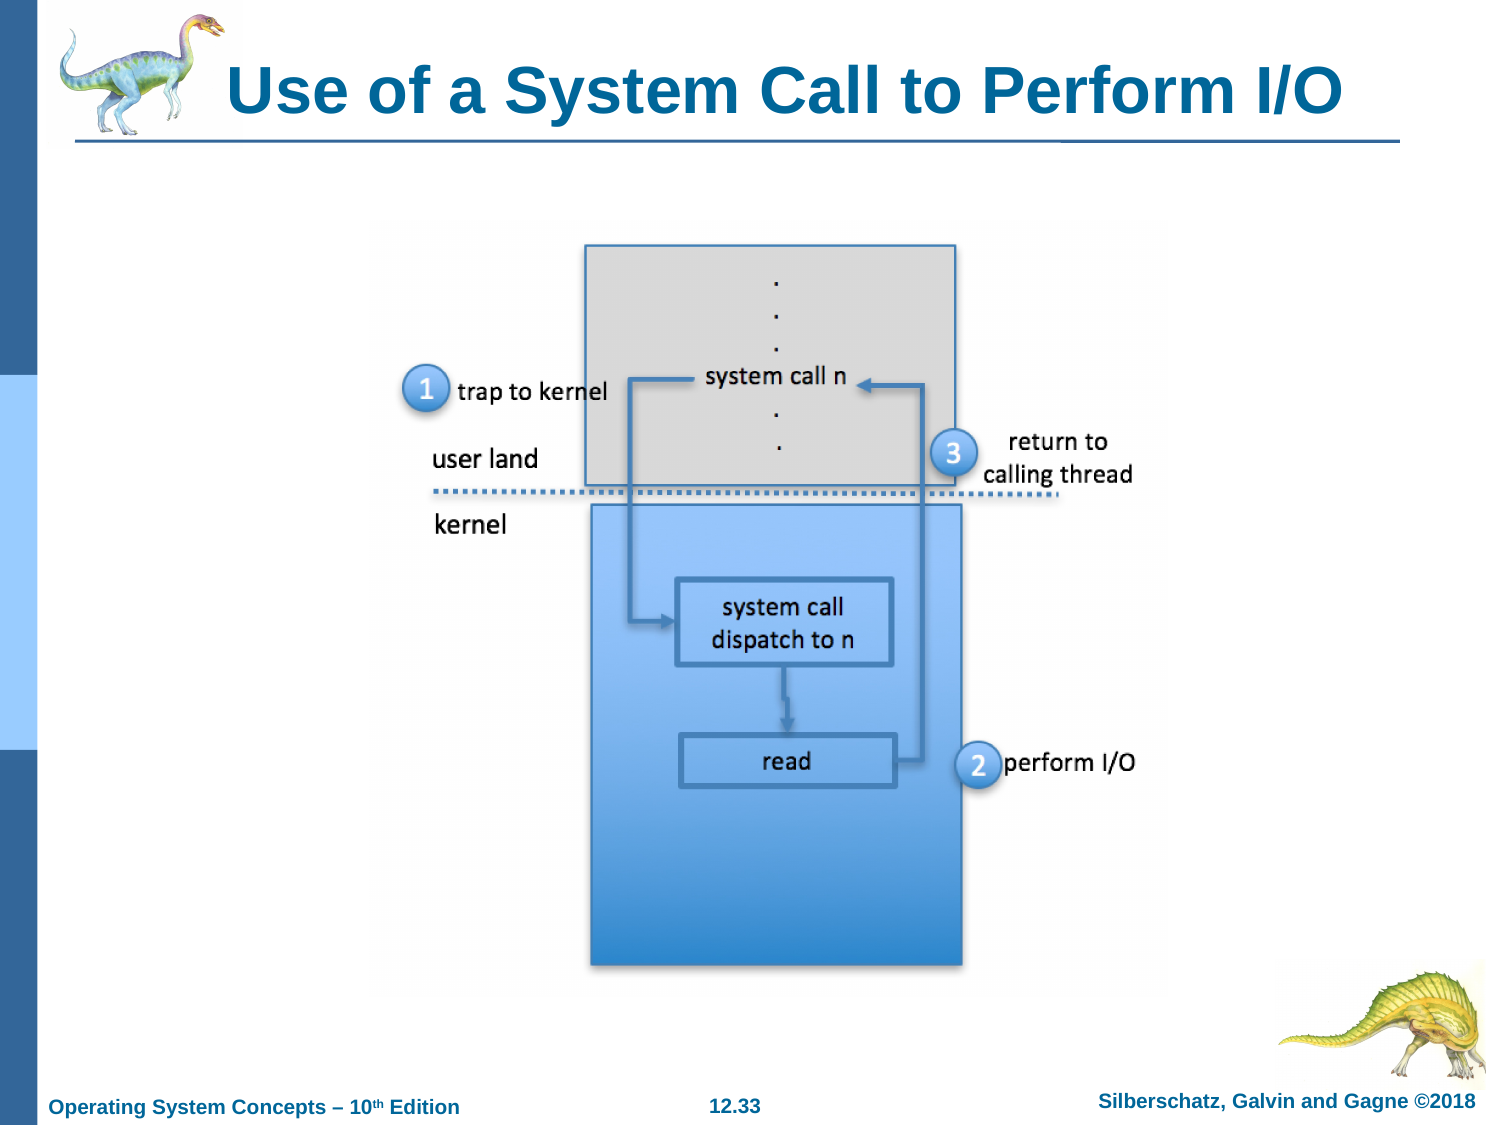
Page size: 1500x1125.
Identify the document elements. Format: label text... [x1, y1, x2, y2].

picture [369, 220, 1168, 998]
picture [46, 0, 243, 149]
title Use of a System Call to Perform I/O [154, 39, 1418, 135]
picture [1275, 959, 1486, 1090]
